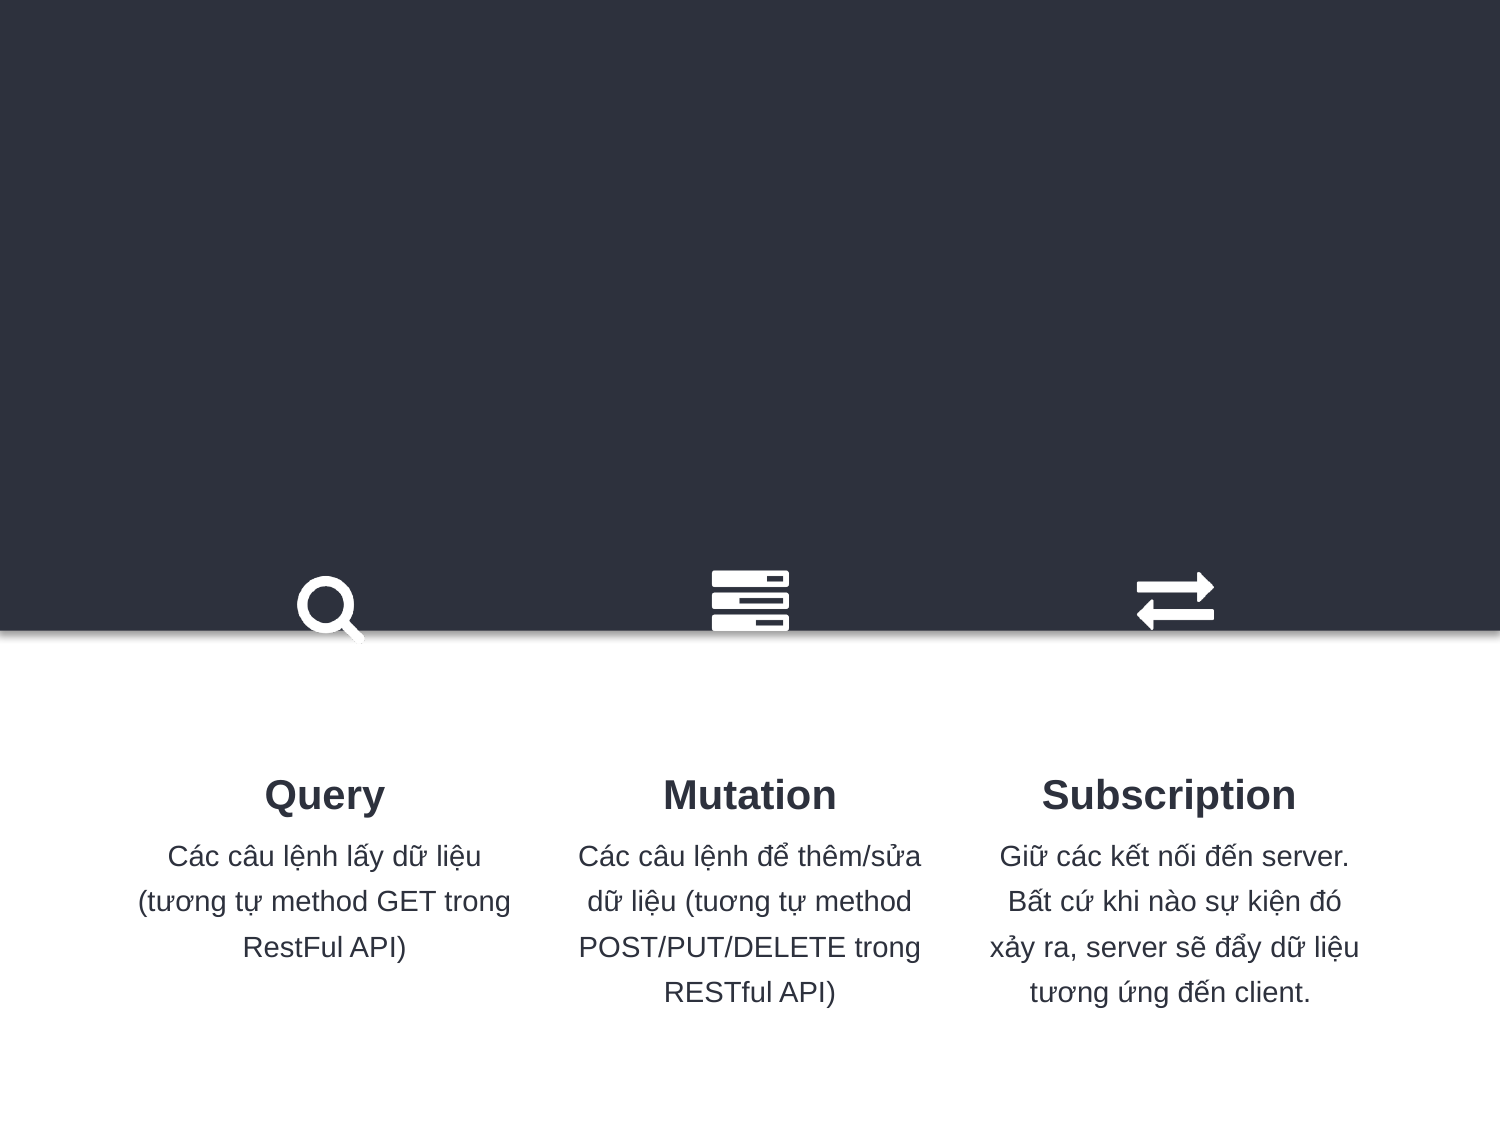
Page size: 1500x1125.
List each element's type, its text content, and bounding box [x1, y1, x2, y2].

picture [277, 573, 385, 646]
list Các câu lệnh để thêm/sửa dữ liệu (tuơng tự method POST/PUT/DELETE trong RESTful API) [549, 824, 951, 1030]
picture [709, 562, 791, 640]
list Subscription [974, 752, 1376, 824]
picture [1134, 562, 1216, 640]
list Mutation [549, 752, 951, 824]
list Giữ các kết nối đến server. Bất cứ khi nào sự kiện đó xảy ra, server sẽ đẩy dữ liệu tương ứng đến client. [974, 824, 1376, 1030]
list Các câu lệnh lấy dữ liệu (tương tự method GET trong RestFul API) [124, 824, 526, 1030]
list Query [124, 752, 526, 824]
